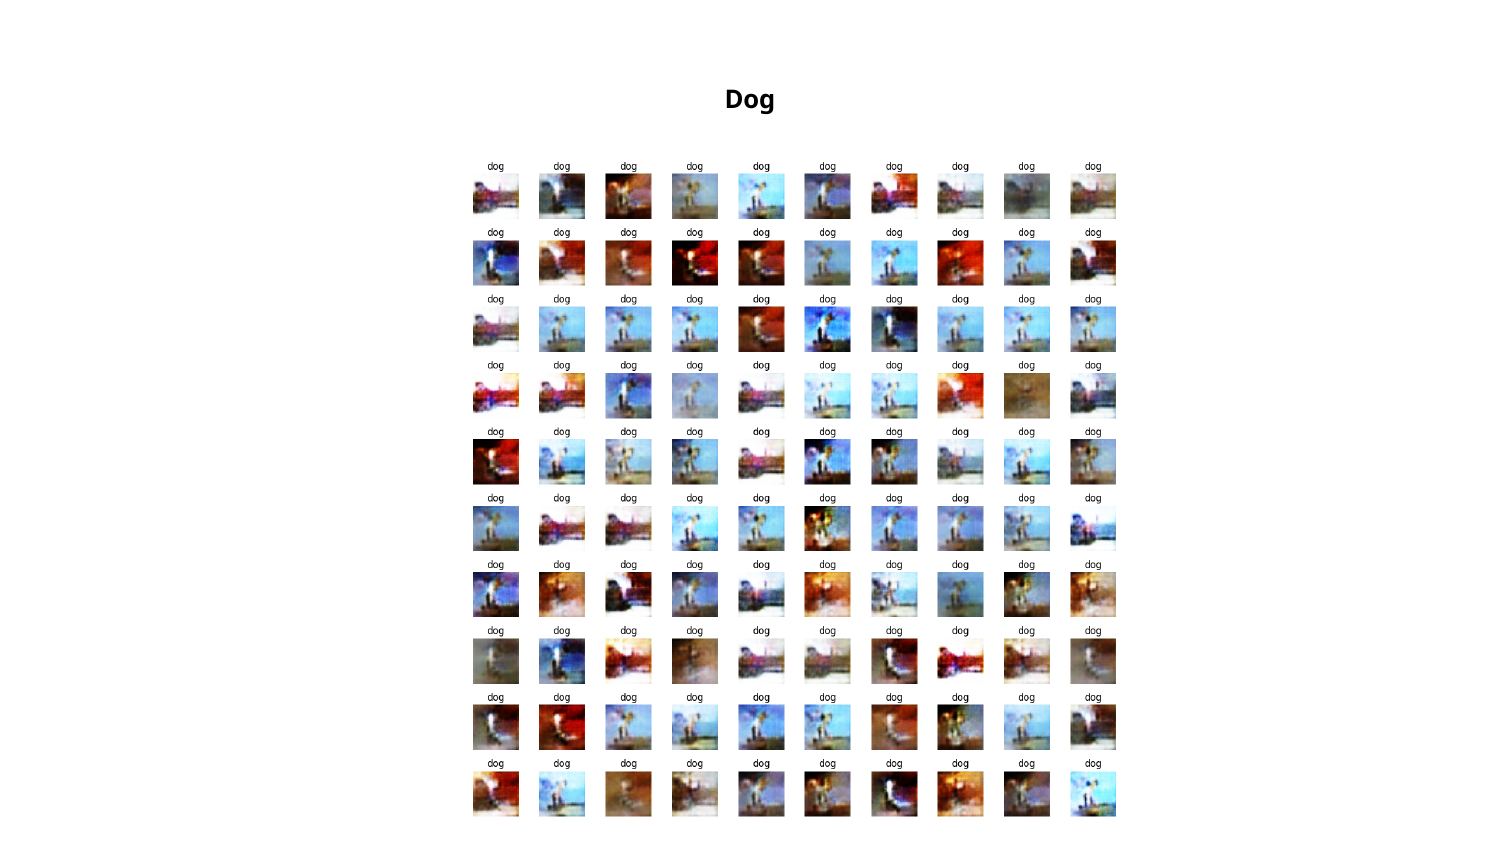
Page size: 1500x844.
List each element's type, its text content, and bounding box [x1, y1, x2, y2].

title Dog [75, 67, 1425, 129]
picture [466, 156, 1121, 822]
